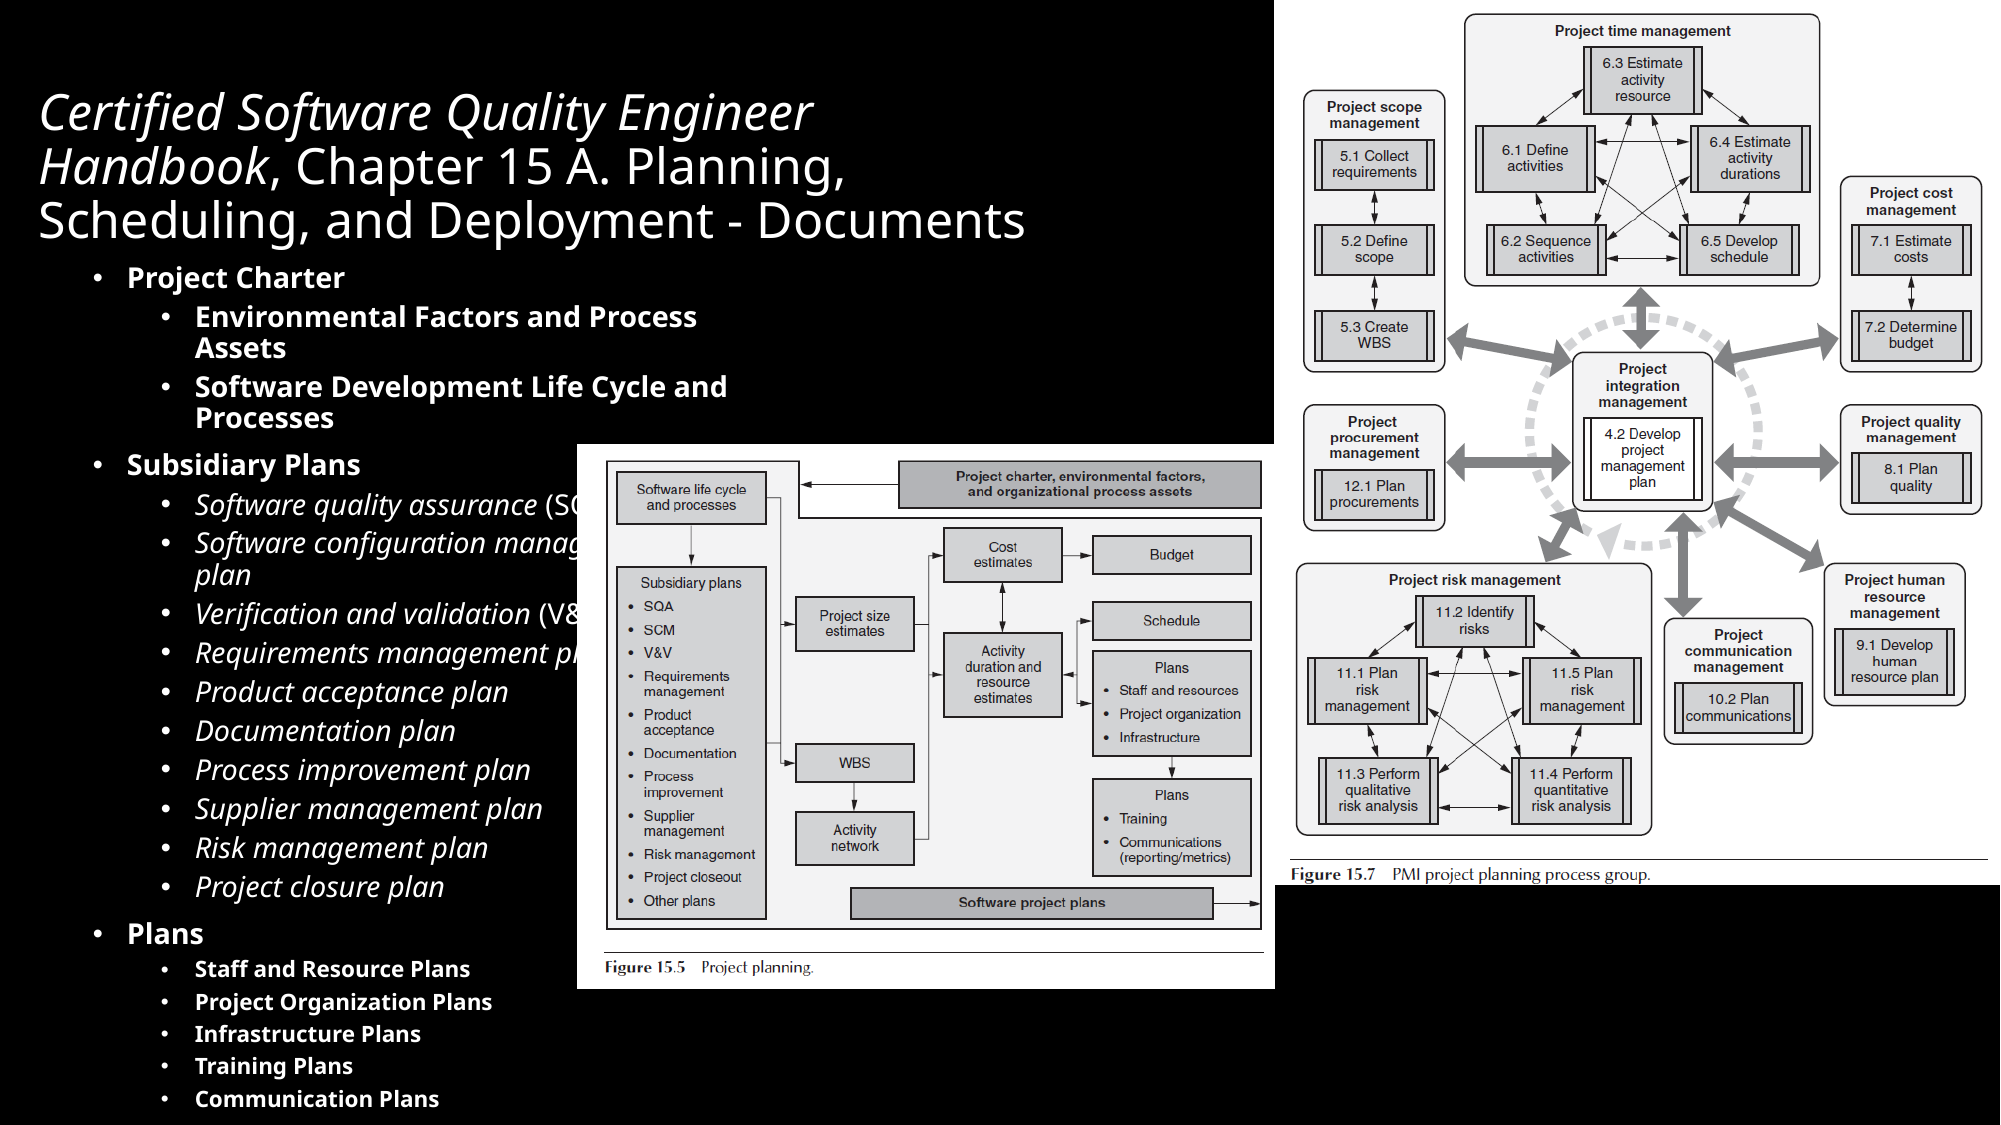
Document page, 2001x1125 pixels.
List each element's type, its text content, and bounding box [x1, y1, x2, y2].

list Project Charter Environmental Factors and Process Assets Software Development Life Cycle and Processes Subsidiary Plans Software quality assurance (SQA) plan Software configuration management (SCM) plan Verification and validation (V&V) plan Requirements management plan Product acceptance plan Documentation plan Process improvement plan Supplier management plan Risk management plan Project closure plan Plans Staff and Resource Plans Project Organization Plans Infrastructure Plans Training Plans Communication Plans [77, 256, 775, 1125]
picture [577, 0, 2000, 989]
title Certified Software Quality Engineer Handbook, Chapter 15 A. Planning, Scheduling, and Deployment - Documents [23, 59, 1044, 278]
